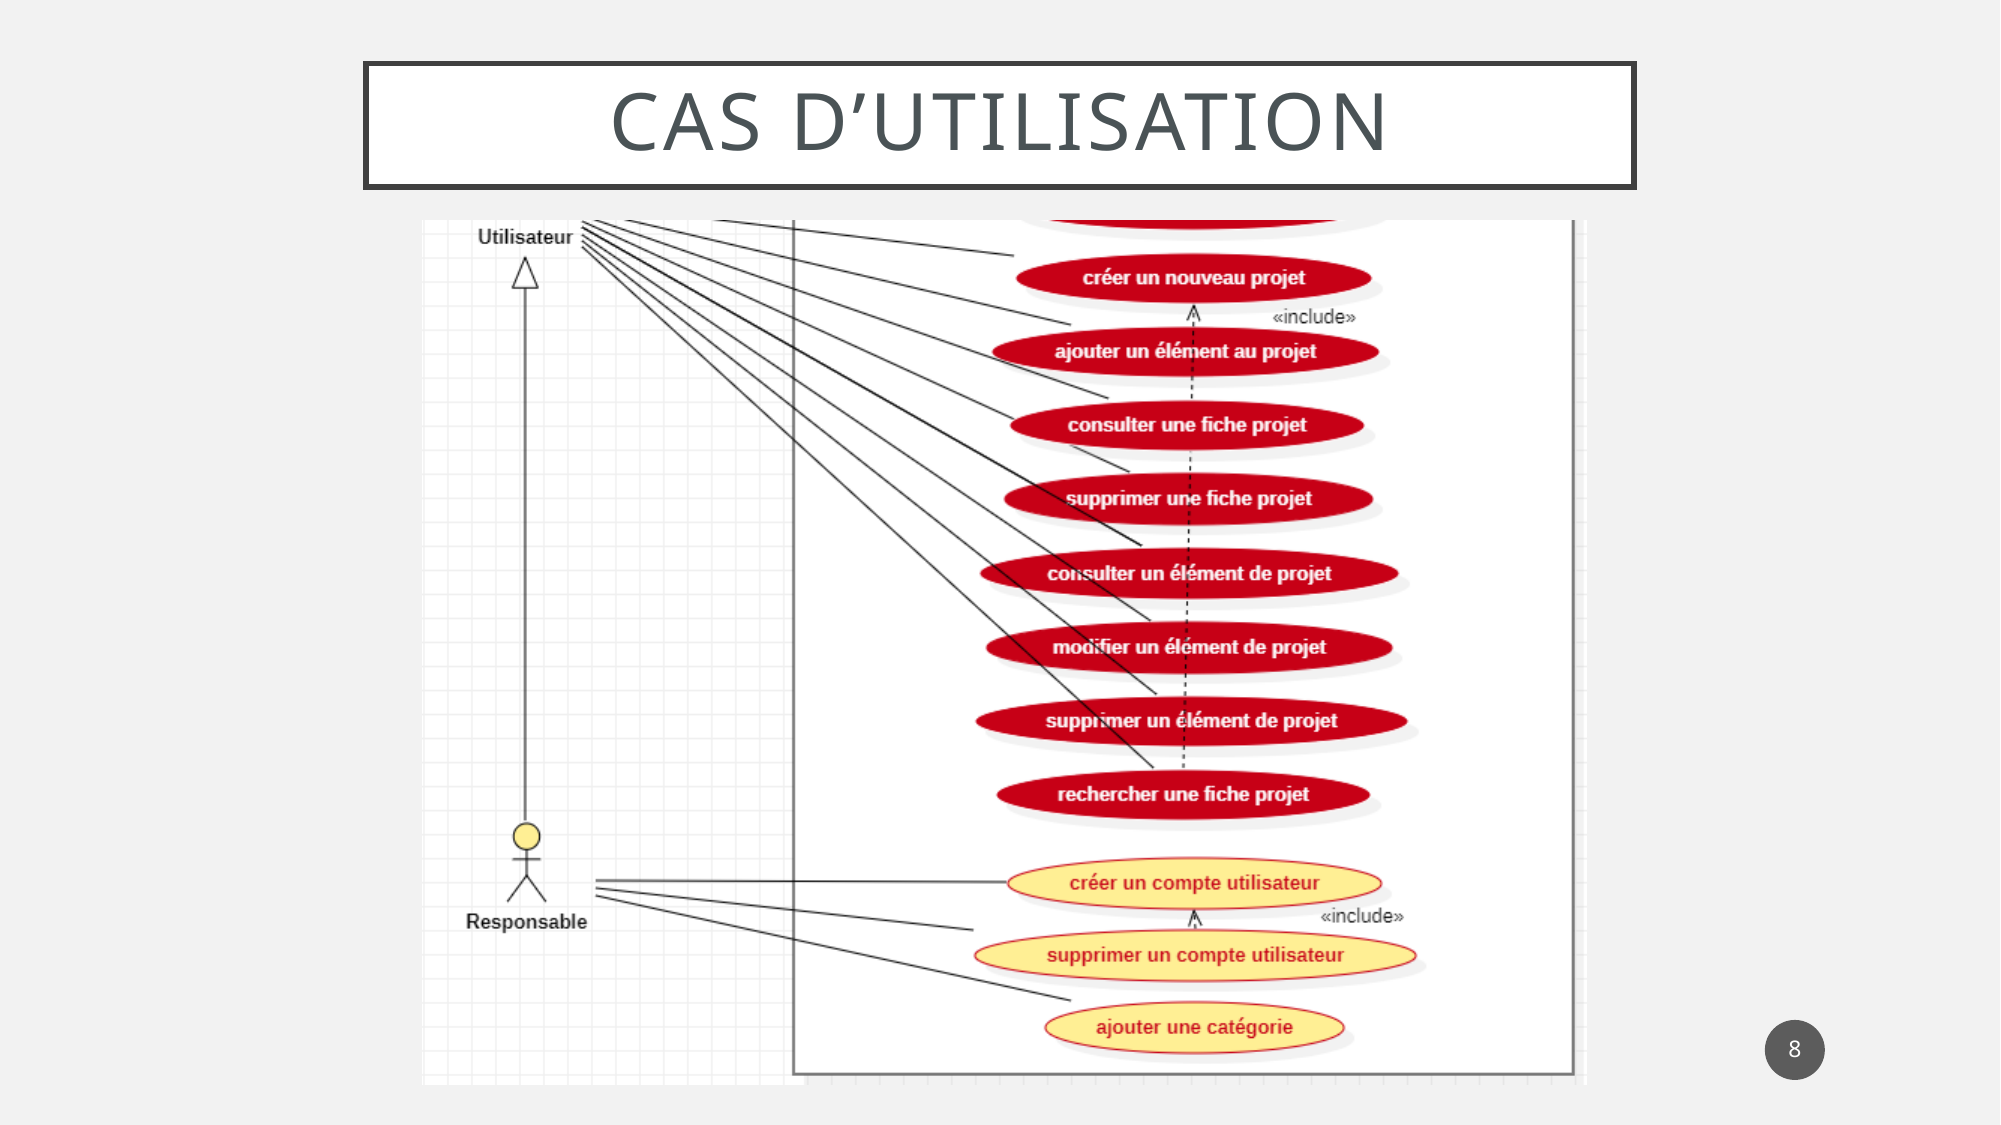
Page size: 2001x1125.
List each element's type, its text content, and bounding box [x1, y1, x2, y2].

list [421, 220, 1587, 1085]
slide_number 8 [1764, 1019, 1825, 1080]
title CAS D’UTILISATION [363, 61, 1637, 190]
